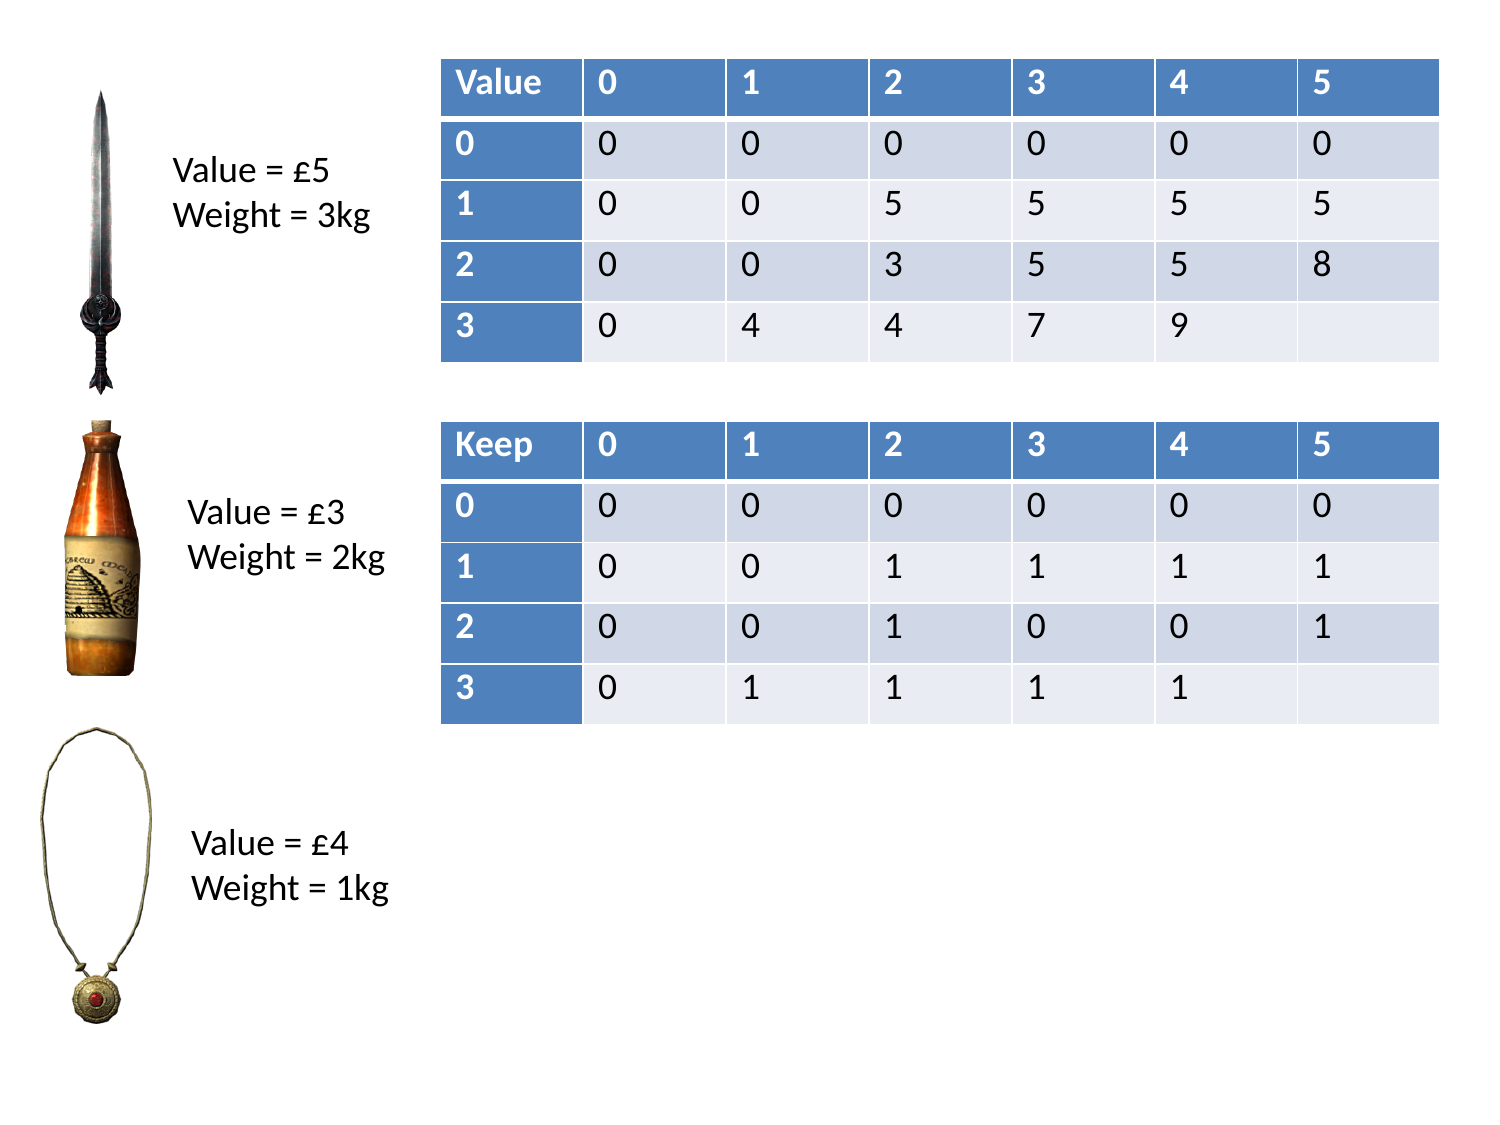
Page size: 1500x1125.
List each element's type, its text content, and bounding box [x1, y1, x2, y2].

table_cell 1 [870, 665, 1011, 724]
table_header 5 [1298, 422, 1439, 479]
table_cell 0 [584, 484, 725, 542]
table_header 1 [727, 59, 868, 116]
table_cell [1298, 303, 1439, 362]
table_header 3 [1013, 422, 1154, 479]
table_cell 9 [1156, 303, 1297, 362]
table_cell 0 [870, 122, 1011, 179]
picture [39, 727, 152, 1024]
table_cell 4 [870, 303, 1011, 362]
table_cell 1 [870, 604, 1011, 663]
table_cell 1 [441, 543, 582, 602]
table_header 2 [870, 422, 1011, 479]
table_header 4 [1156, 422, 1297, 479]
table_cell 3 [441, 303, 582, 362]
table_cell 0 [1156, 604, 1297, 663]
table_cell 5 [1156, 181, 1297, 240]
table_cell 1 [1156, 665, 1297, 724]
table_cell 3 [441, 665, 582, 724]
table_header 0 [584, 59, 725, 116]
text_box Value = £5 Weight = 3kg [158, 137, 386, 242]
text_box Value = £4 Weight = 1kg [176, 810, 405, 915]
table_cell 0 [727, 242, 868, 301]
table_cell 0 [727, 604, 868, 663]
table_cell 0 [727, 181, 868, 240]
table_cell [1298, 665, 1439, 724]
table_cell 0 [441, 484, 582, 542]
table_cell 0 [727, 484, 868, 542]
table_cell 1 [1156, 543, 1297, 602]
table_cell 1 [441, 181, 582, 240]
table_cell 0 [584, 122, 725, 179]
table_cell 0 [1013, 122, 1154, 179]
table_cell 0 [584, 181, 725, 240]
table_cell 3 [870, 242, 1011, 301]
table_cell 1 [1298, 543, 1439, 602]
table_cell 8 [1298, 242, 1439, 301]
table_cell 0 [1298, 484, 1439, 542]
table_header 2 [870, 59, 1011, 116]
table_cell 0 [1156, 122, 1297, 179]
table_header 5 [1298, 59, 1439, 116]
picture [80, 89, 122, 395]
table_cell 0 [584, 665, 725, 724]
table_cell 0 [1298, 122, 1439, 179]
table_cell 5 [1156, 242, 1297, 301]
table_cell 5 [1013, 181, 1154, 240]
table_cell 5 [870, 181, 1011, 240]
text_box Value = £3 Weight = 2kg [172, 479, 401, 585]
table_header 3 [1013, 59, 1154, 116]
table_cell 0 [870, 484, 1011, 542]
table_cell 5 [1298, 181, 1439, 240]
table_cell 0 [1013, 484, 1154, 542]
table_cell 0 [1156, 484, 1297, 542]
table_header 1 [727, 422, 868, 479]
table_header 0 [584, 422, 725, 479]
table_cell 1 [1298, 604, 1439, 663]
table_cell 0 [1013, 604, 1154, 663]
table_cell 0 [584, 303, 725, 362]
table_cell 1 [1013, 543, 1154, 602]
table_cell 0 [584, 242, 725, 301]
table_cell 2 [441, 242, 582, 301]
table_cell 1 [727, 665, 868, 724]
table_cell 1 [1013, 665, 1154, 724]
table_cell 2 [441, 604, 582, 663]
table_cell 0 [441, 122, 582, 179]
table_header Value [441, 59, 582, 116]
table_cell 7 [1013, 303, 1154, 362]
table_cell 1 [870, 543, 1011, 602]
table_cell 0 [584, 604, 725, 663]
table_header 4 [1156, 59, 1297, 116]
table_cell 0 [727, 122, 868, 179]
table_cell 0 [584, 543, 725, 602]
table_cell 5 [1013, 242, 1154, 301]
table_header Keep [441, 422, 582, 479]
table_cell 4 [727, 303, 868, 362]
table_cell 0 [727, 543, 868, 602]
picture [64, 420, 141, 676]
